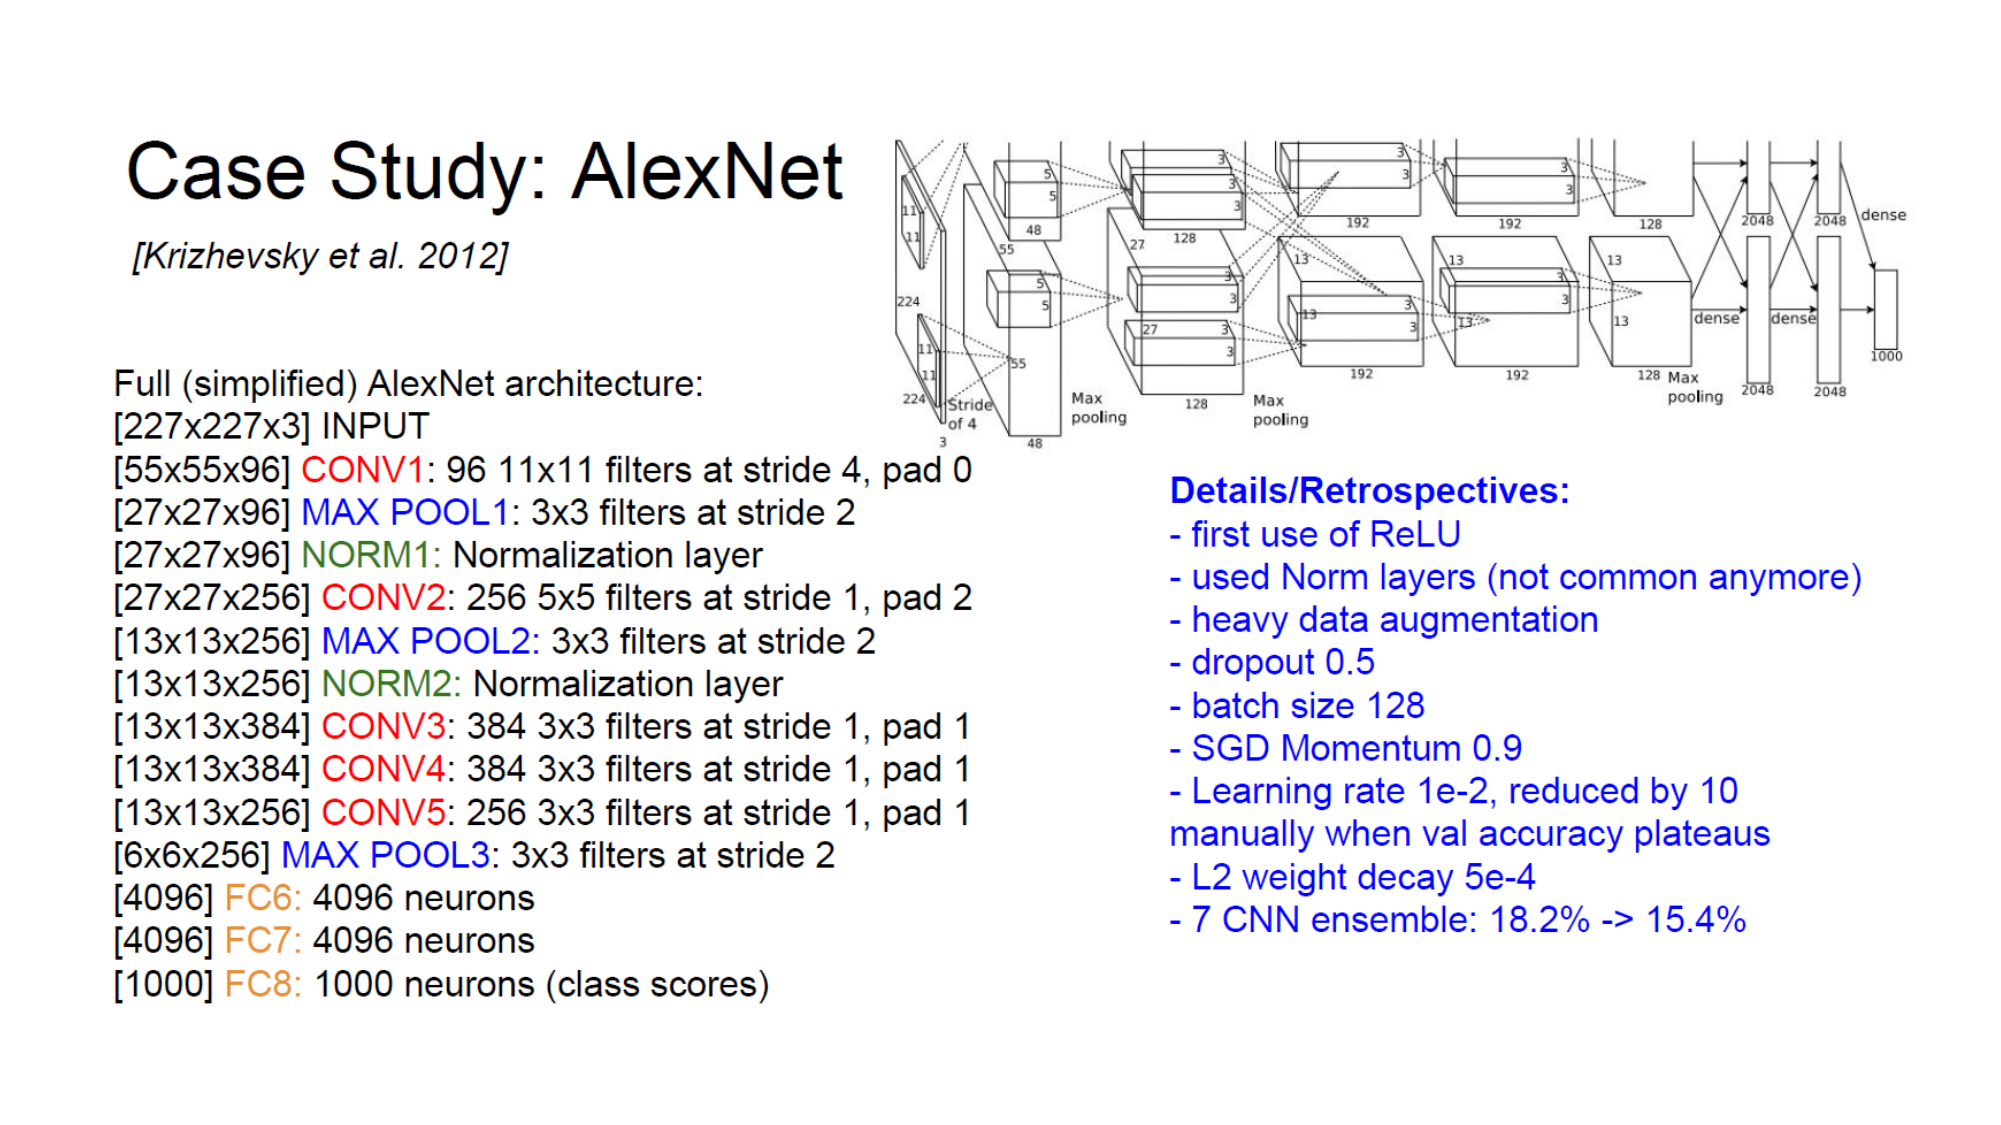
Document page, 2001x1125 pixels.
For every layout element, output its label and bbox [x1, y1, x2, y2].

list [103, 120, 1926, 1023]
